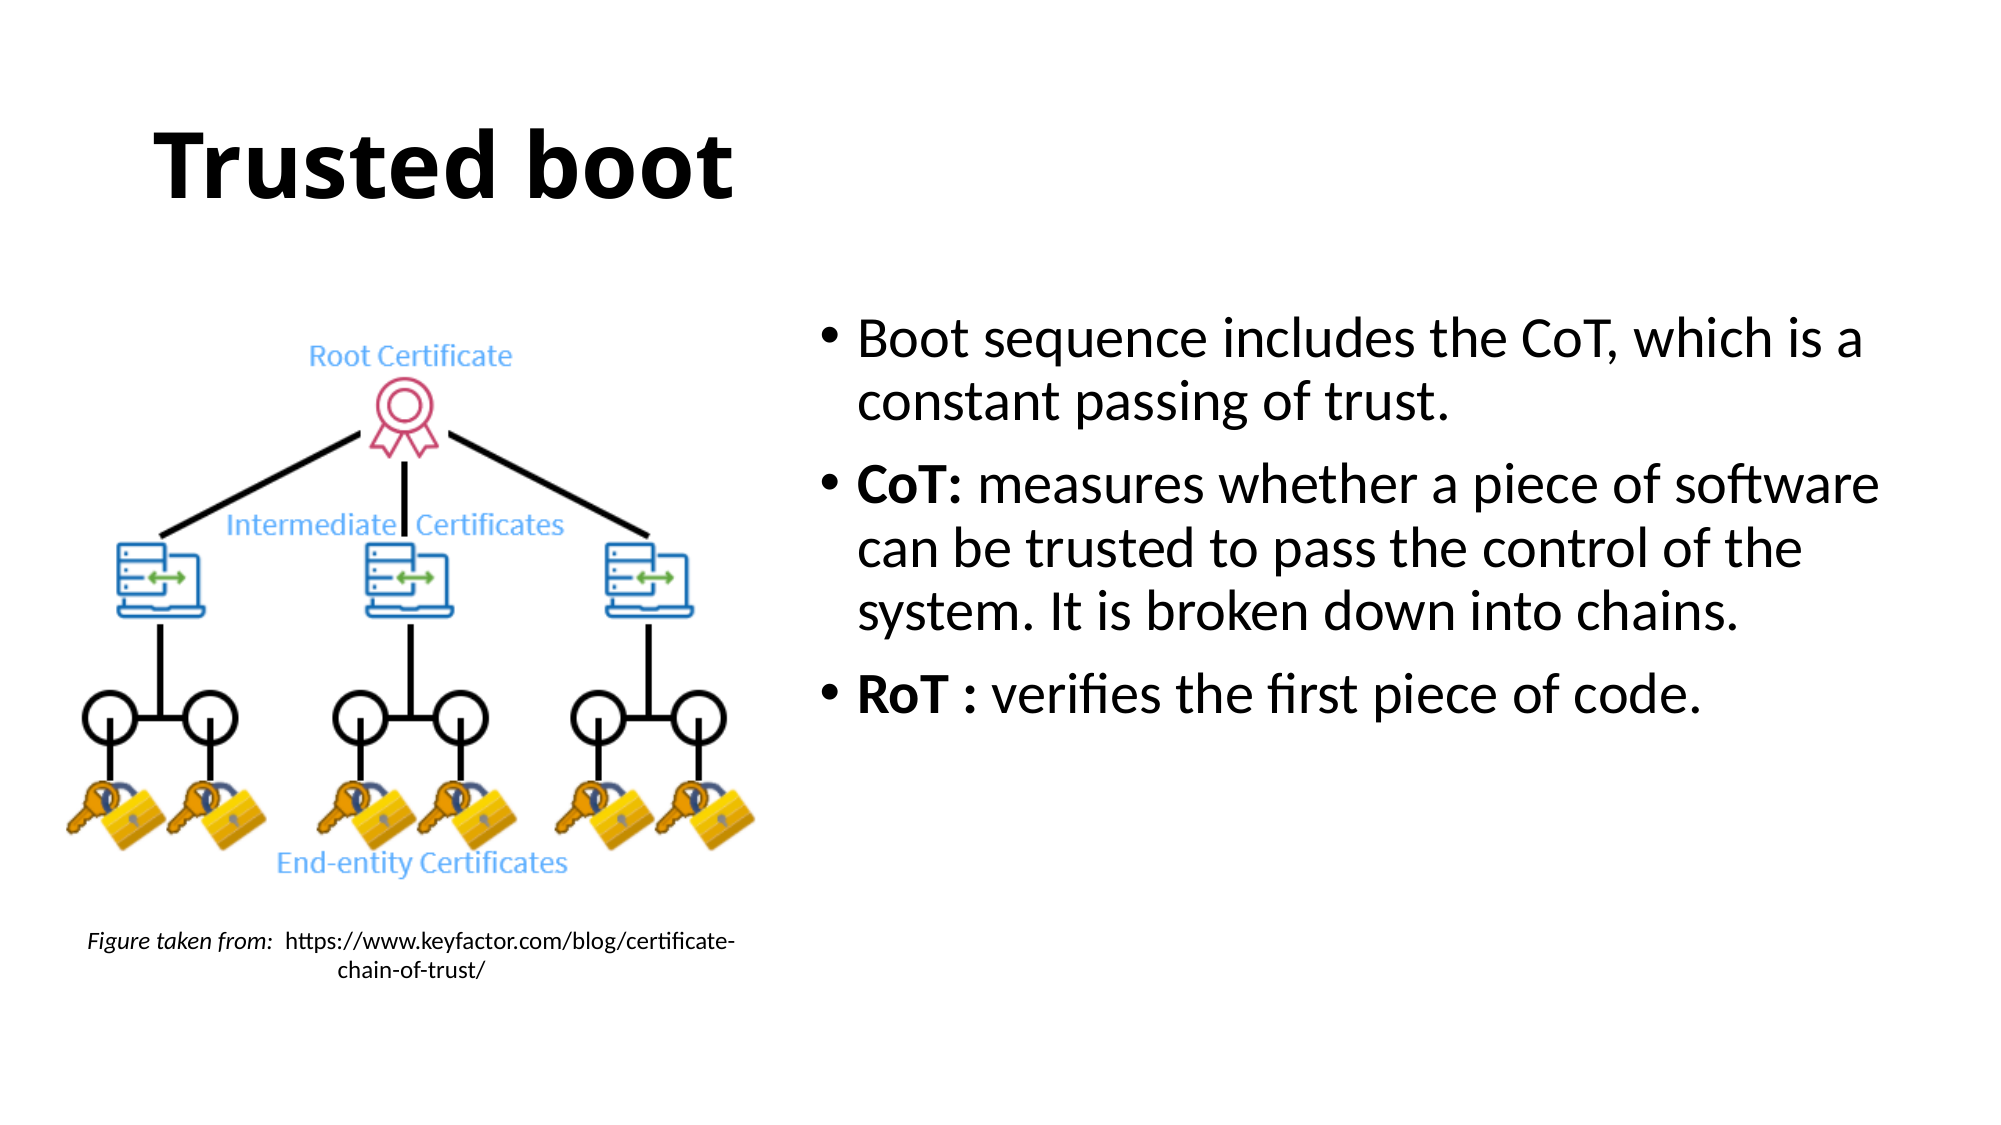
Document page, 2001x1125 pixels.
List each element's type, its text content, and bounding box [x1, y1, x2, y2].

list Boot sequence includes the CoT, which is a constant passing of trust. CoT: measures whether a piece of software can be trusted to pass the control of the system. It is broken down into chains. RoT : verifies the first piece of code. [804, 299, 1957, 1014]
text_box Figure taken from: https://www.keyfactor.com/blog/certificate-chain-of-trust/ [42, 917, 782, 992]
title Trusted boot [137, 59, 1863, 278]
picture [18, 321, 818, 917]
